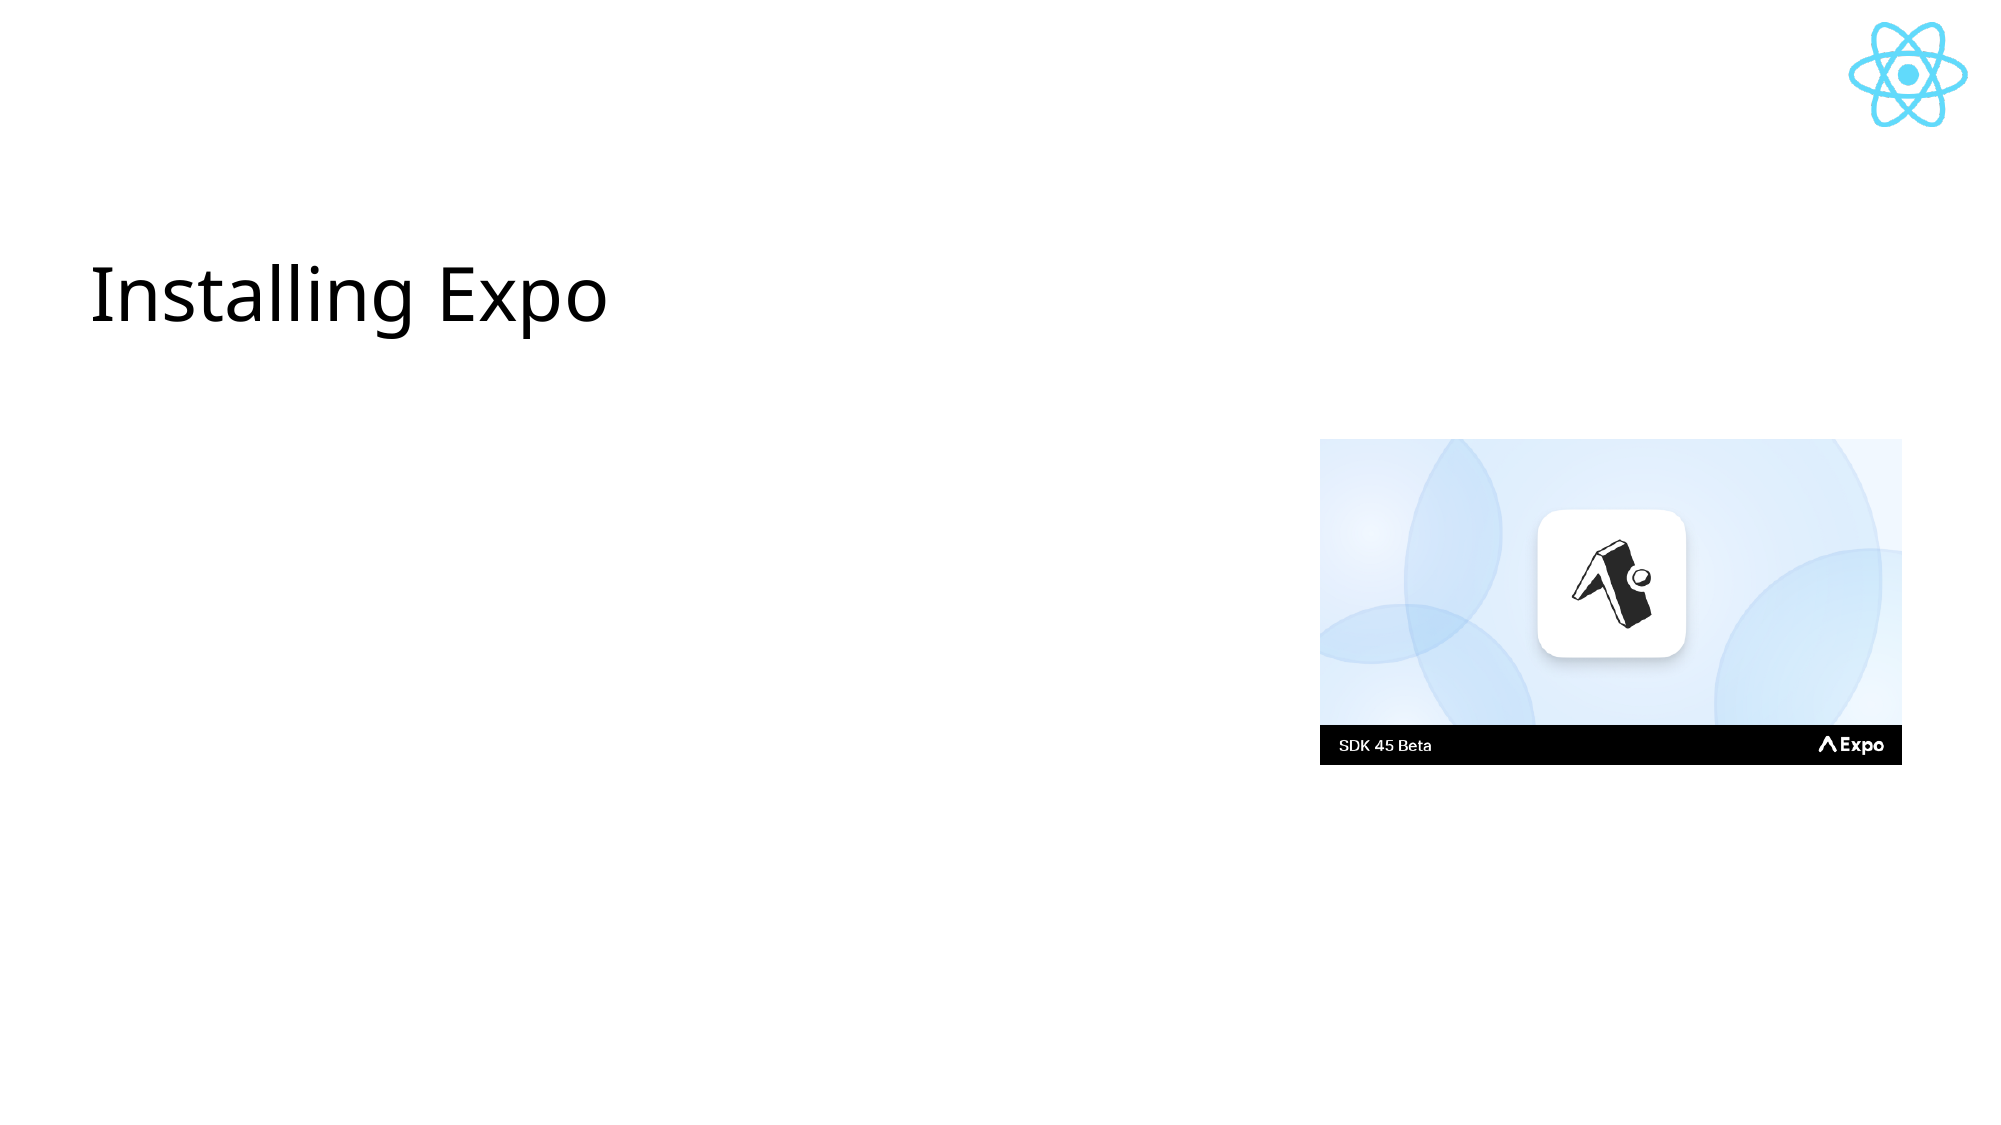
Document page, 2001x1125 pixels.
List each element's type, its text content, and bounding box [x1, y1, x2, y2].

picture [1320, 226, 1902, 978]
title Installing Expo [75, 149, 1300, 408]
picture [1847, 22, 1969, 127]
